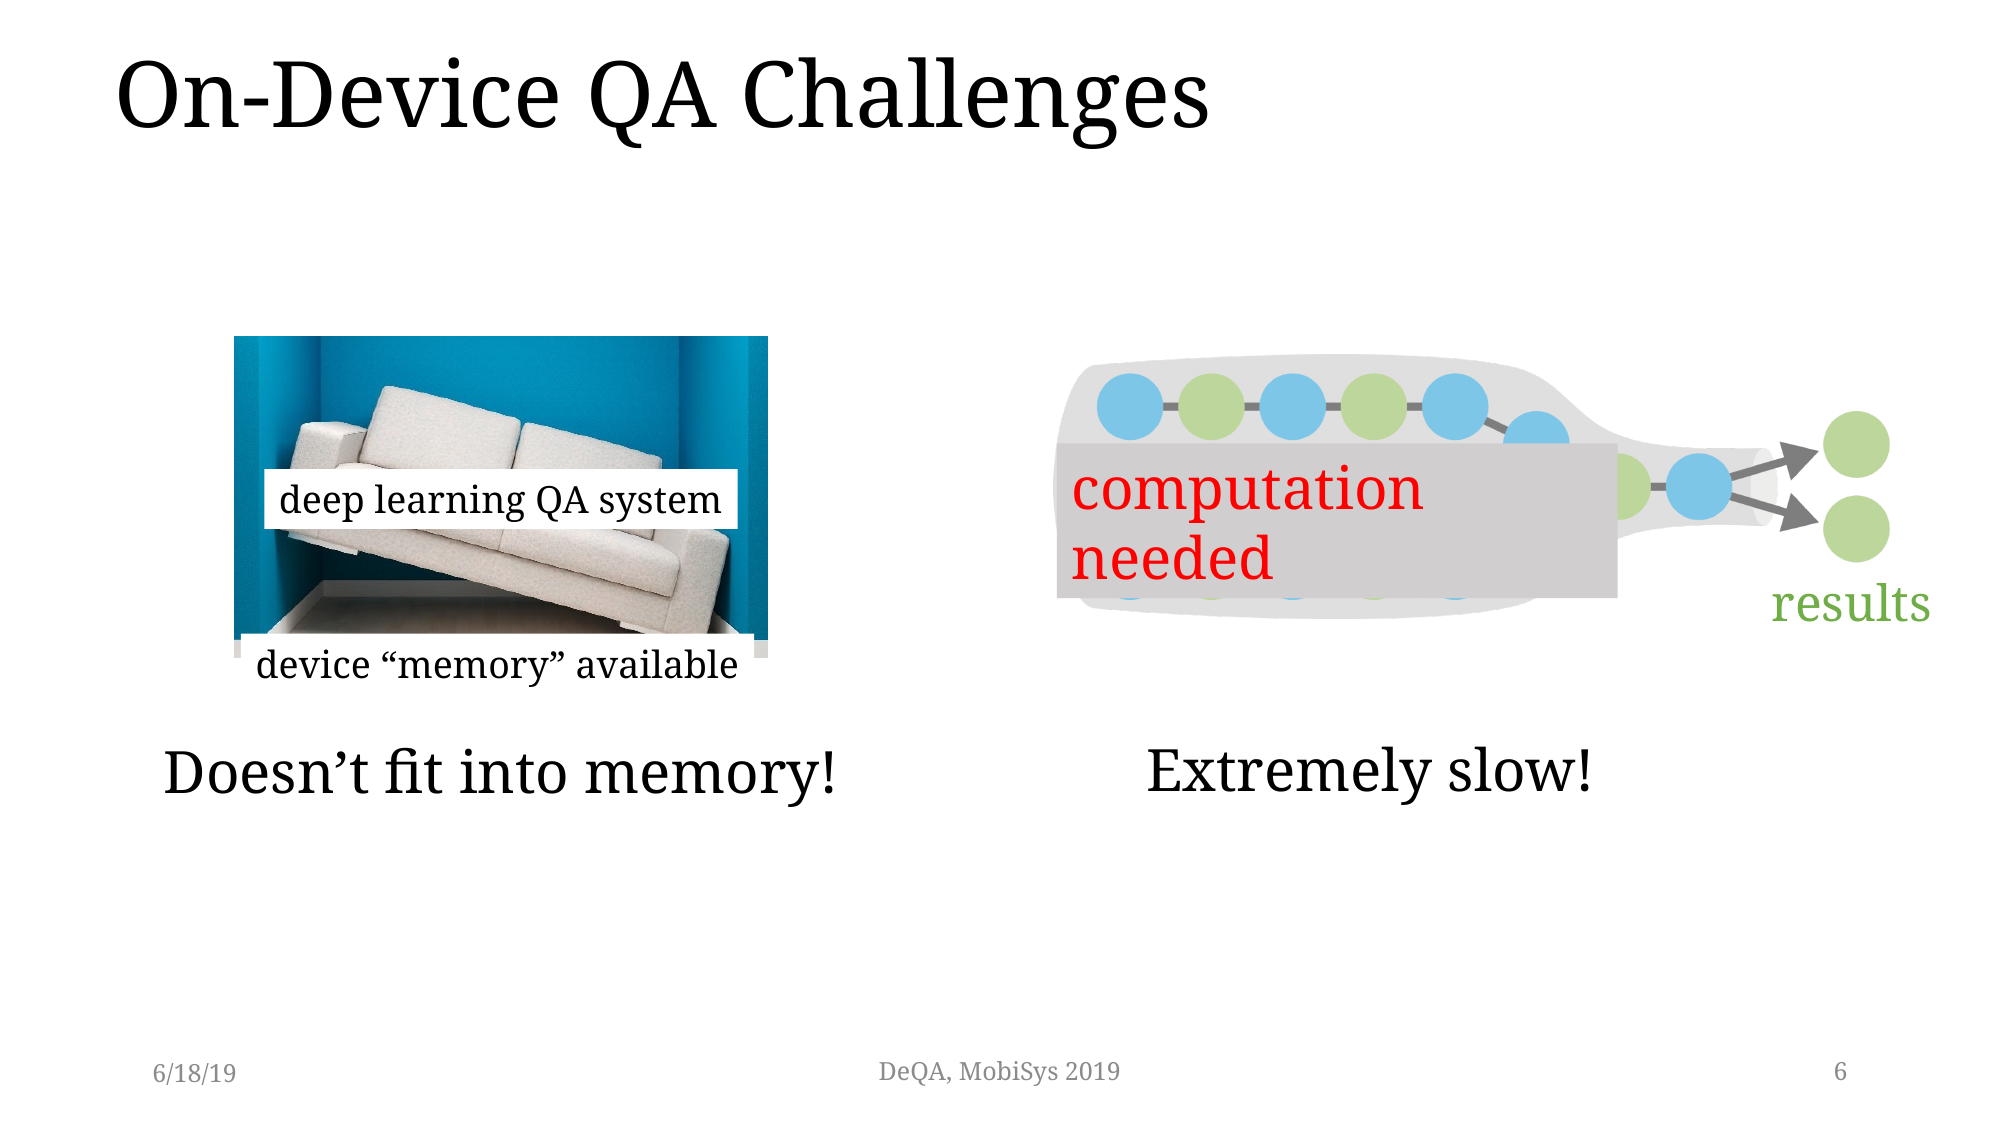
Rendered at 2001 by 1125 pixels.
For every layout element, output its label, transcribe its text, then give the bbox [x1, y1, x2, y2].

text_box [234, 336, 768, 695]
title On-Device QA Challenges [99, 22, 1900, 173]
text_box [1053, 354, 1942, 640]
footer DeQA, MobiSys 2019 [662, 1042, 1338, 1103]
text_box Doesn’t fit into memory! [149, 727, 854, 813]
slide_number 6 [1412, 1042, 1863, 1103]
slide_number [137, 1042, 588, 1103]
text_box Extremely slow! [1131, 725, 1666, 811]
